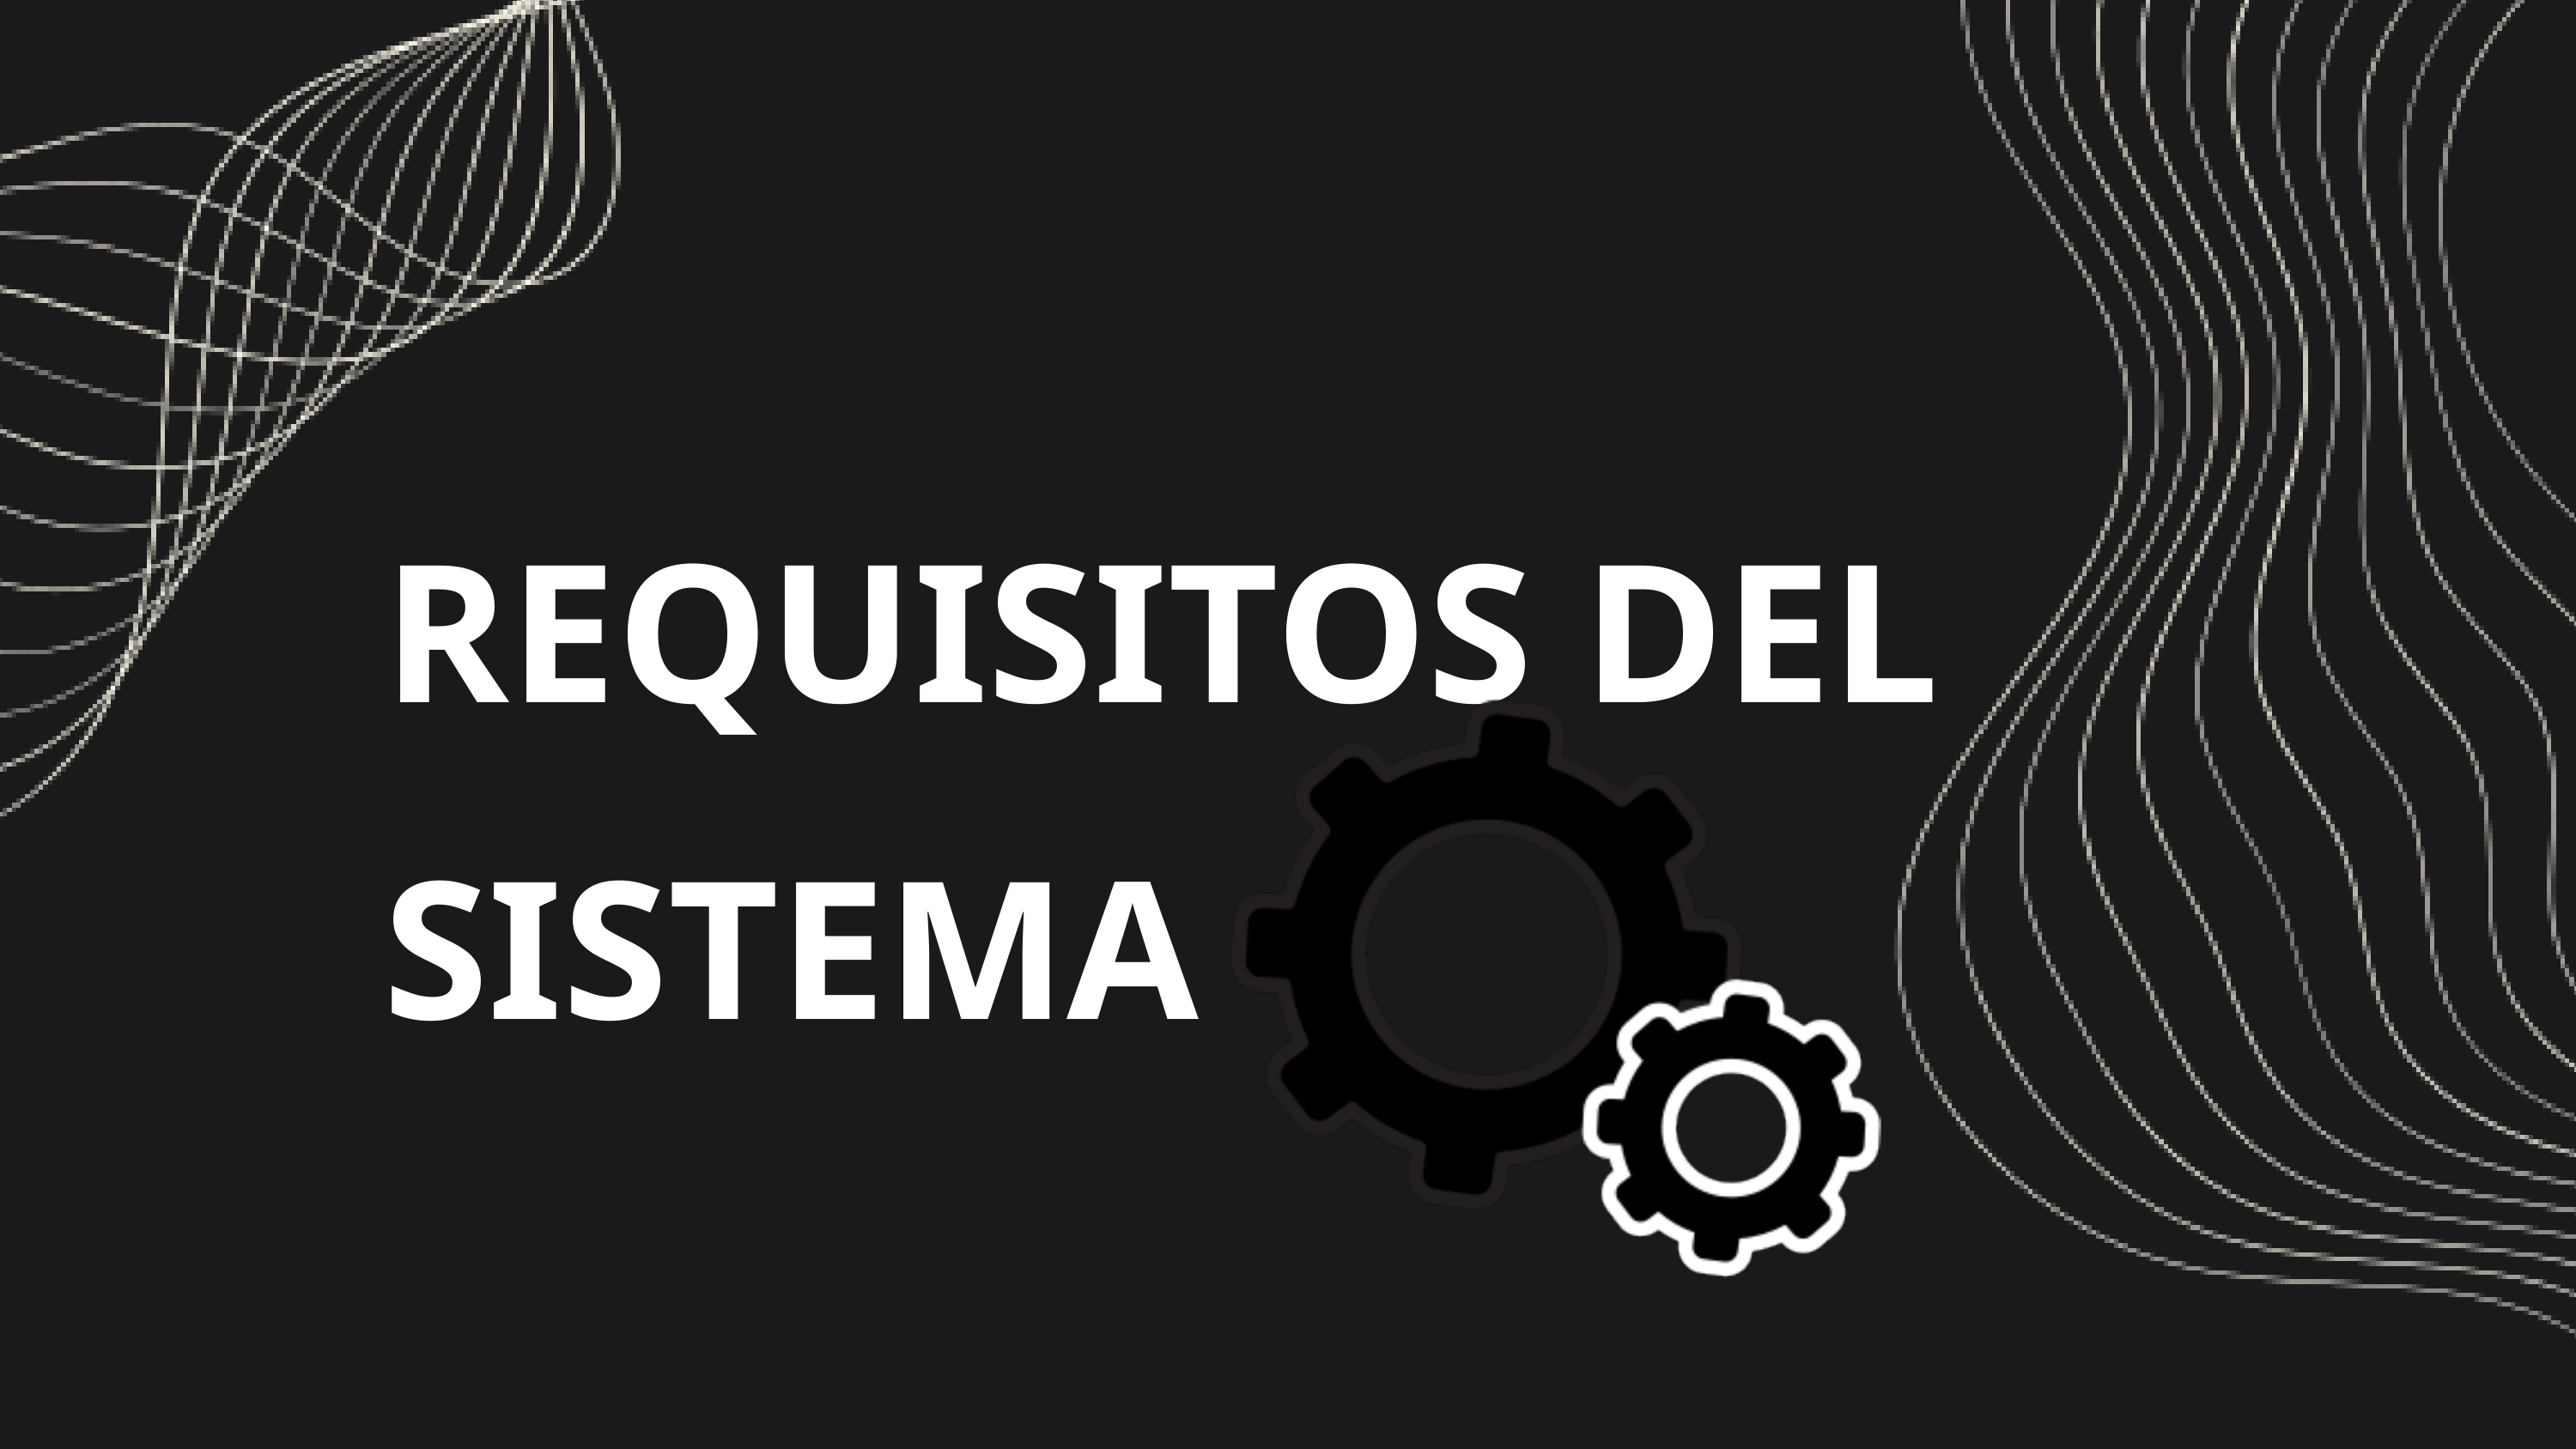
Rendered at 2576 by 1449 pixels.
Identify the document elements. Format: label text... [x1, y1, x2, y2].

text_box [1893, 0, 2576, 1449]
text_box [0, 0, 1081, 844]
text_box REQUISITOS DEL SISTEMA [383, 423, 1893, 1058]
text_box [1231, 699, 1881, 1279]
